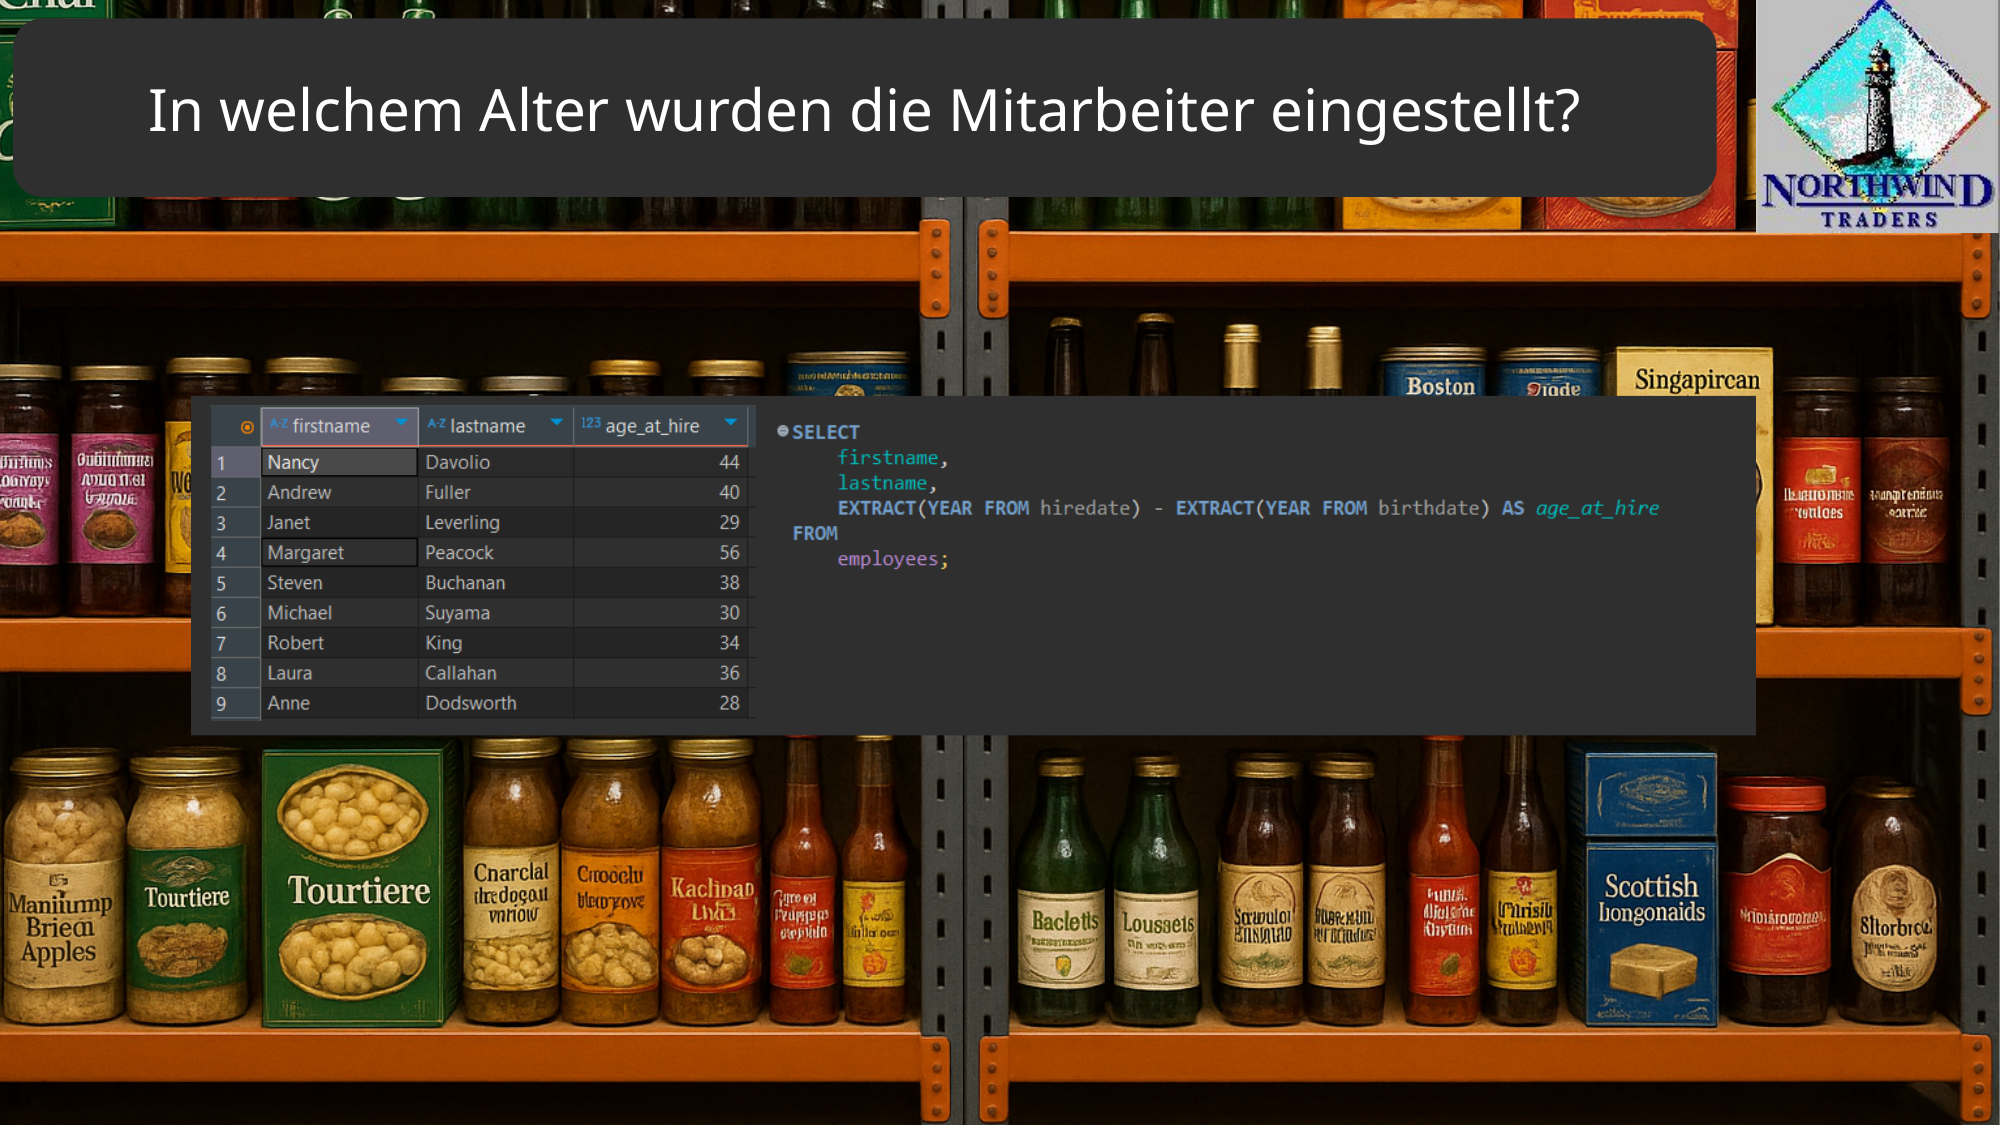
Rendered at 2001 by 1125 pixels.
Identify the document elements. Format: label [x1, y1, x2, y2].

list [774, 405, 1729, 578]
picture [0, 0, 2000, 1125]
